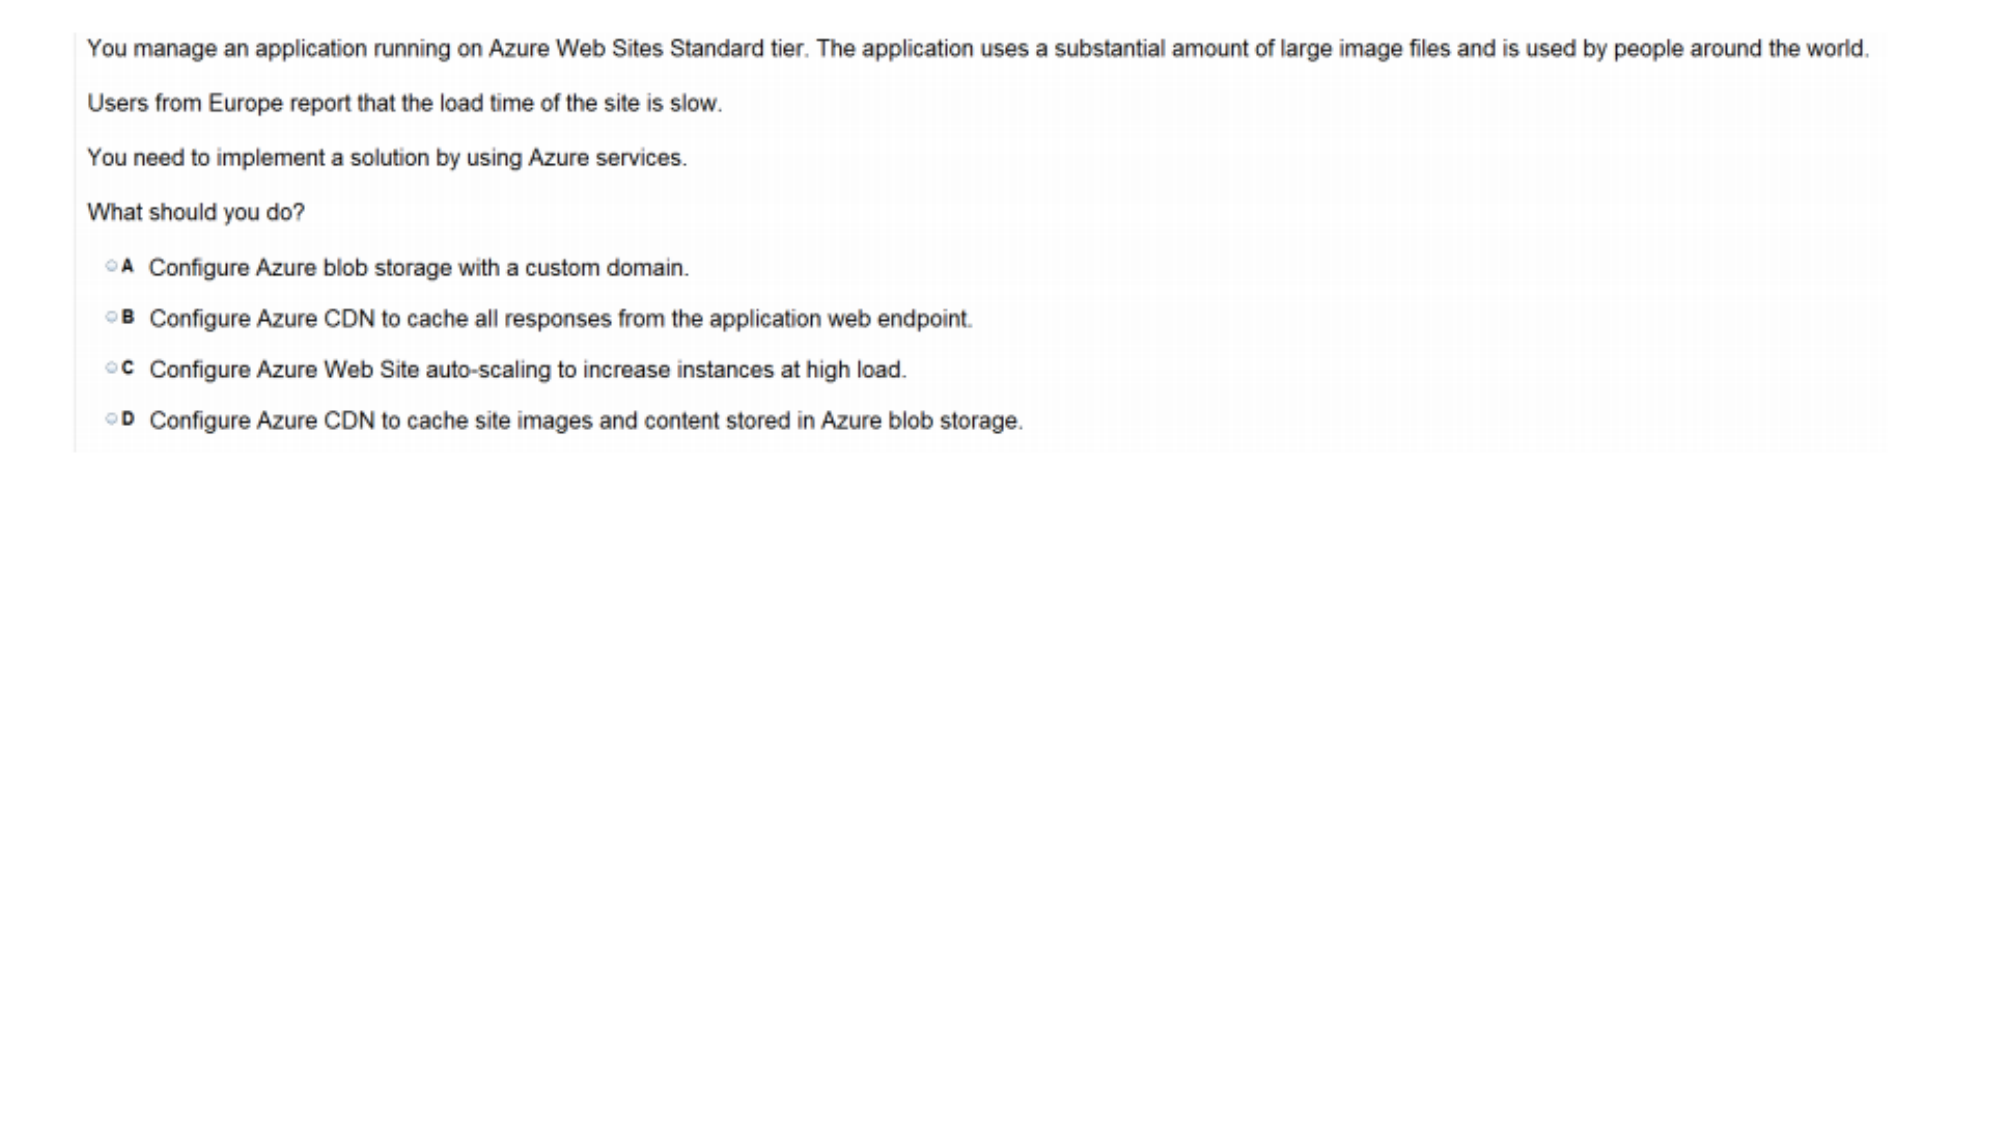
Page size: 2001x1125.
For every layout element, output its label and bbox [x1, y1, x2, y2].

picture [58, 25, 1923, 459]
